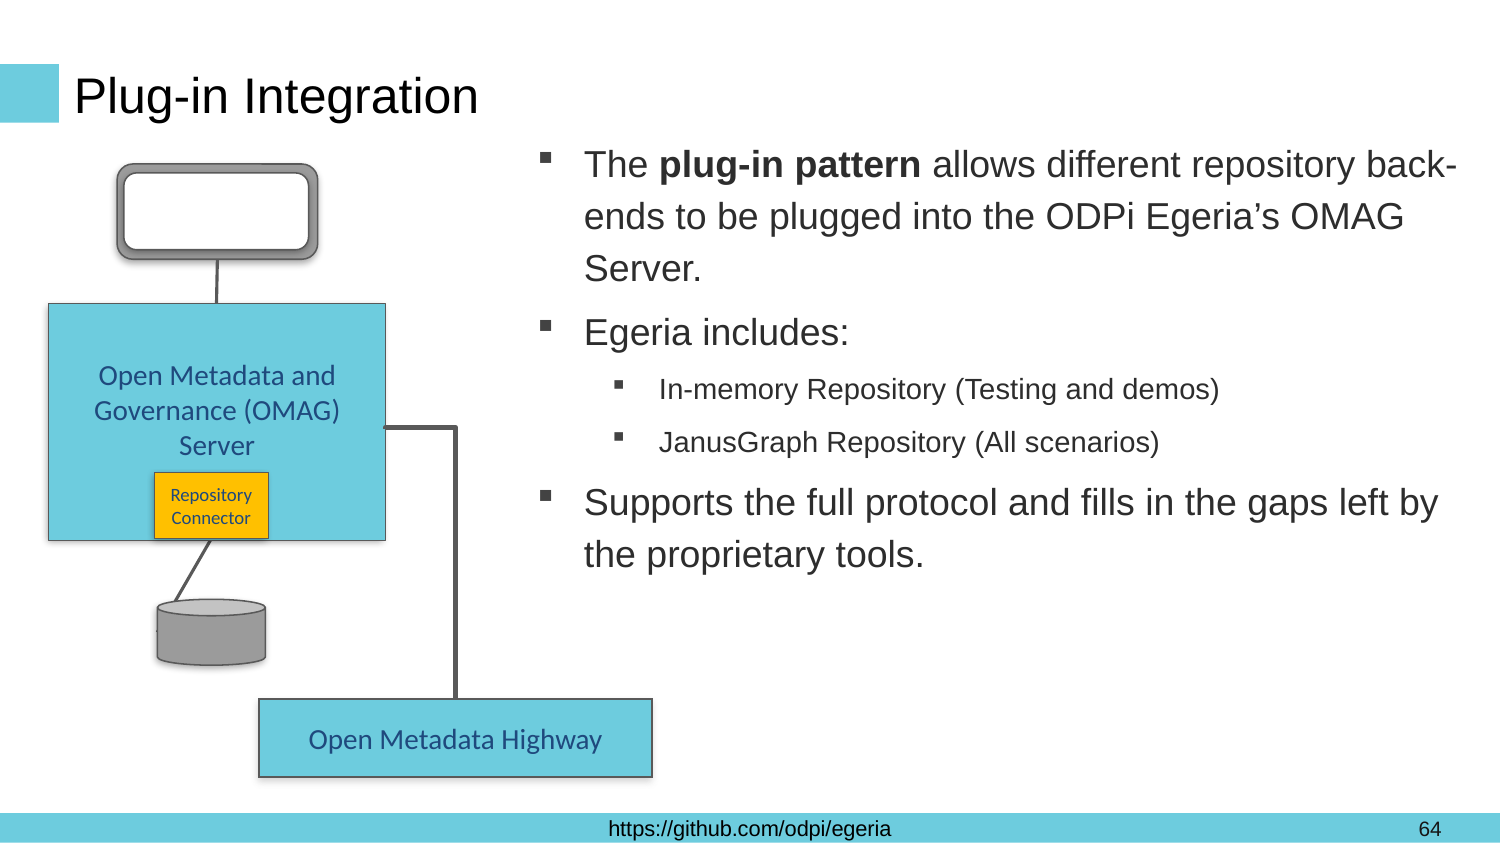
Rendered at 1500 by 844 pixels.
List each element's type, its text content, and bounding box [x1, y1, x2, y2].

text_box [47, 302, 386, 541]
text_box [156, 598, 267, 666]
list The plug-in pattern allows different repository back-ends to be plugged into the ODPi Egeria’s OMAG Server. Egeria includes: In-memory Repository (Testing and demos) JanusGraph Repository (All scenarios) Supports the full protocol and fills in the gaps left by the proprietary tools. [521, 118, 1476, 672]
title Plug-in Integration [58, 46, 1449, 140]
text_box Open Metadata Highway [259, 698, 653, 777]
text_box [123, 172, 310, 251]
slide_number 64 [1403, 813, 1494, 843]
text_box Repository Connector [154, 471, 269, 539]
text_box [385, 428, 456, 700]
text_box [116, 163, 319, 261]
text_box Open Metadata and Governance (OMAG) Server [56, 349, 379, 469]
